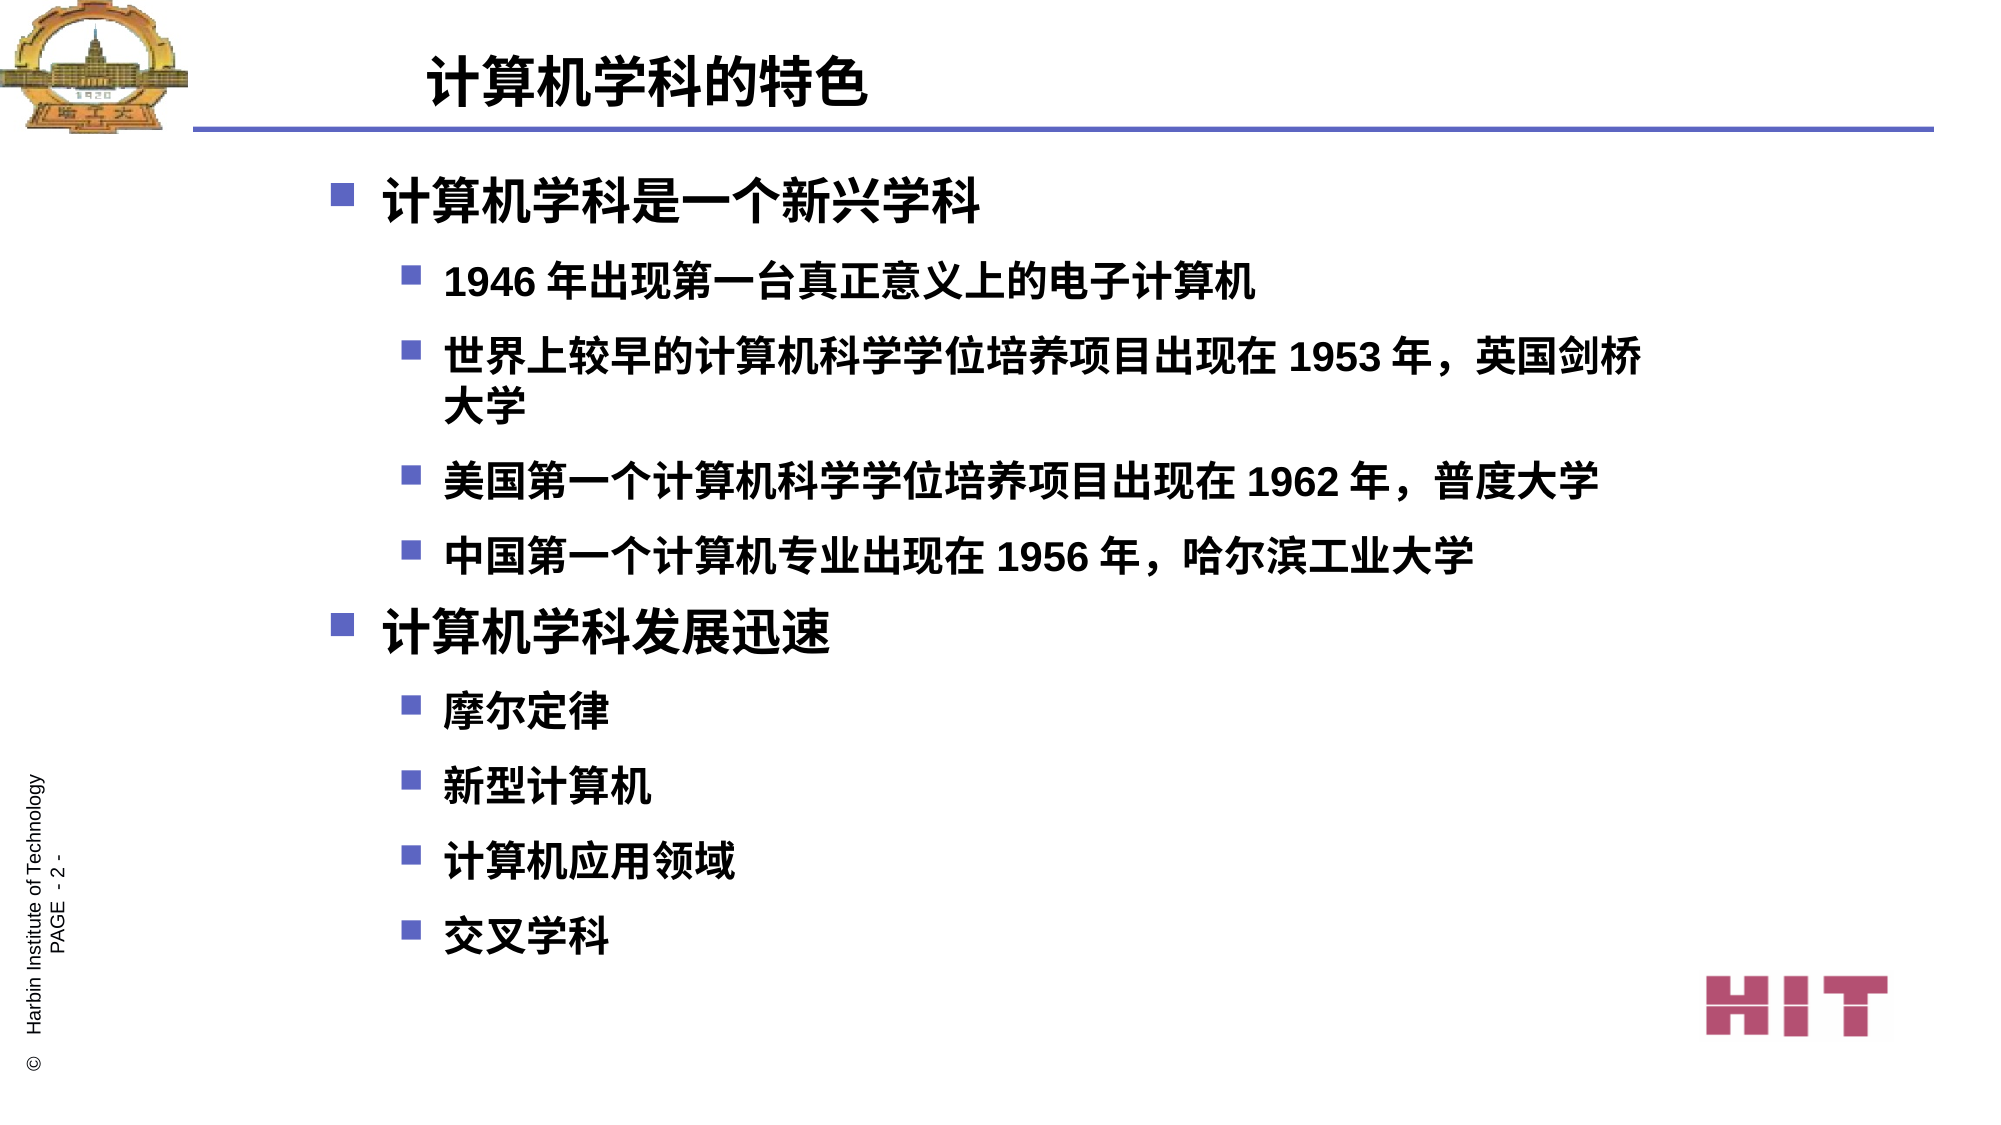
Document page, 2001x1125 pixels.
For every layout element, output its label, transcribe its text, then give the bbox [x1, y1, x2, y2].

title 计算机学科的特色 [410, 37, 1592, 122]
list 计算机学科是一个新兴学科 1946年出现第一台真正意义上的电子计算机 世界上较早的计算机科学学位培养项目出现在1953年，英国剑桥大学 美国第一个计算机科学学位培养项目出现在1962年，普度大学 中国第一个计算机专业出现在1956年，哈尔滨工业大学 计算机学科发展迅速 摩尔定律 新型计算机 计算机应用领域 交叉学科 [312, 162, 1676, 1063]
picture [0, 0, 188, 134]
picture [1699, 970, 1894, 1043]
